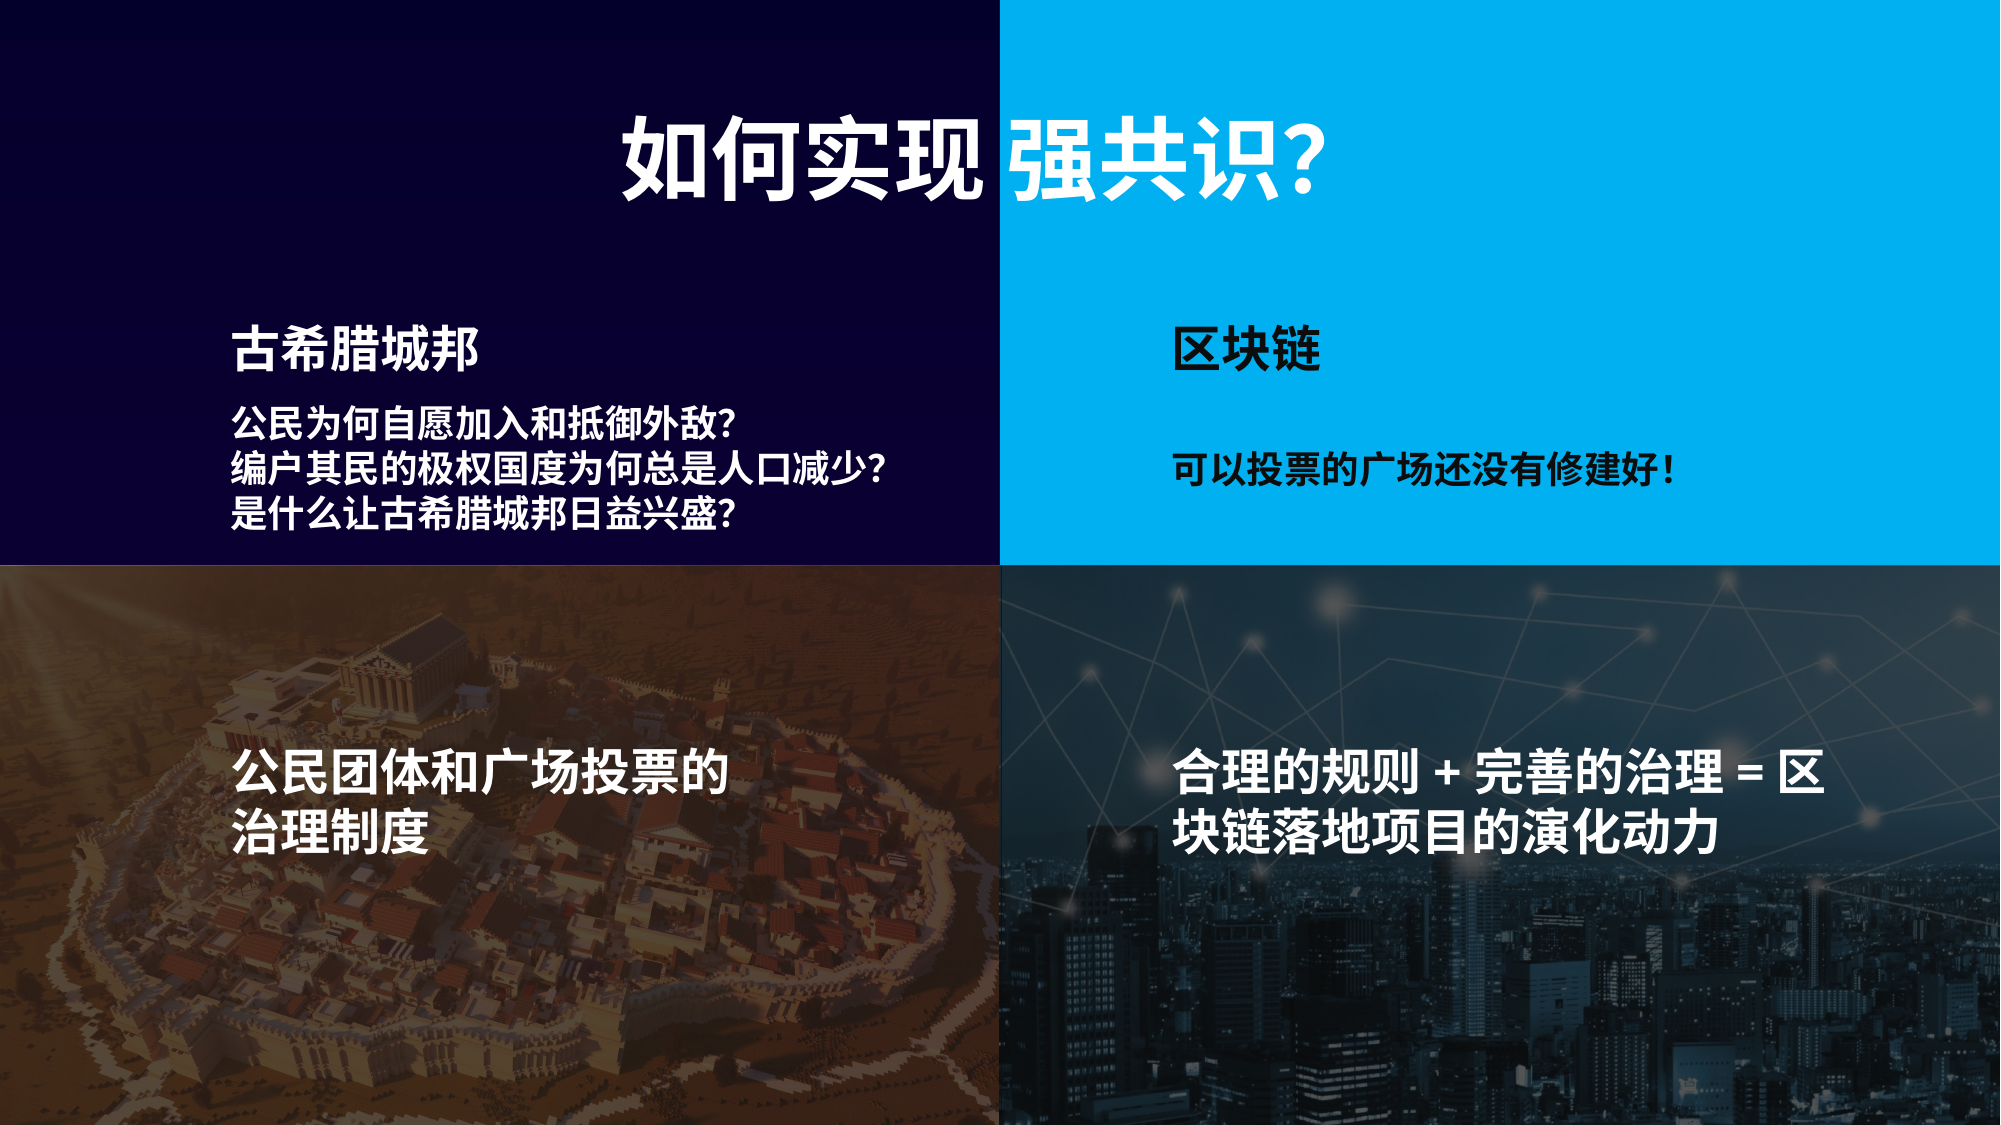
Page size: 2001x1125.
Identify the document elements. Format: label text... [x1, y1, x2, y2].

text_box 古希腊城邦 [215, 310, 528, 386]
picture [0, 565, 2000, 1125]
text_box 如何实现 强共识？ [604, 94, 1379, 220]
text_box 可以投票的广场还没有修建好！ [1157, 438, 1847, 499]
text_box 区块链 [1157, 310, 1574, 386]
text_box [999, 0, 2000, 564]
text_box 公民为何自愿加入和抵御外敌？ 编户其民的极权国度为何总是人口减少？ 是什么让古希腊城邦日益兴盛？ [215, 392, 906, 543]
